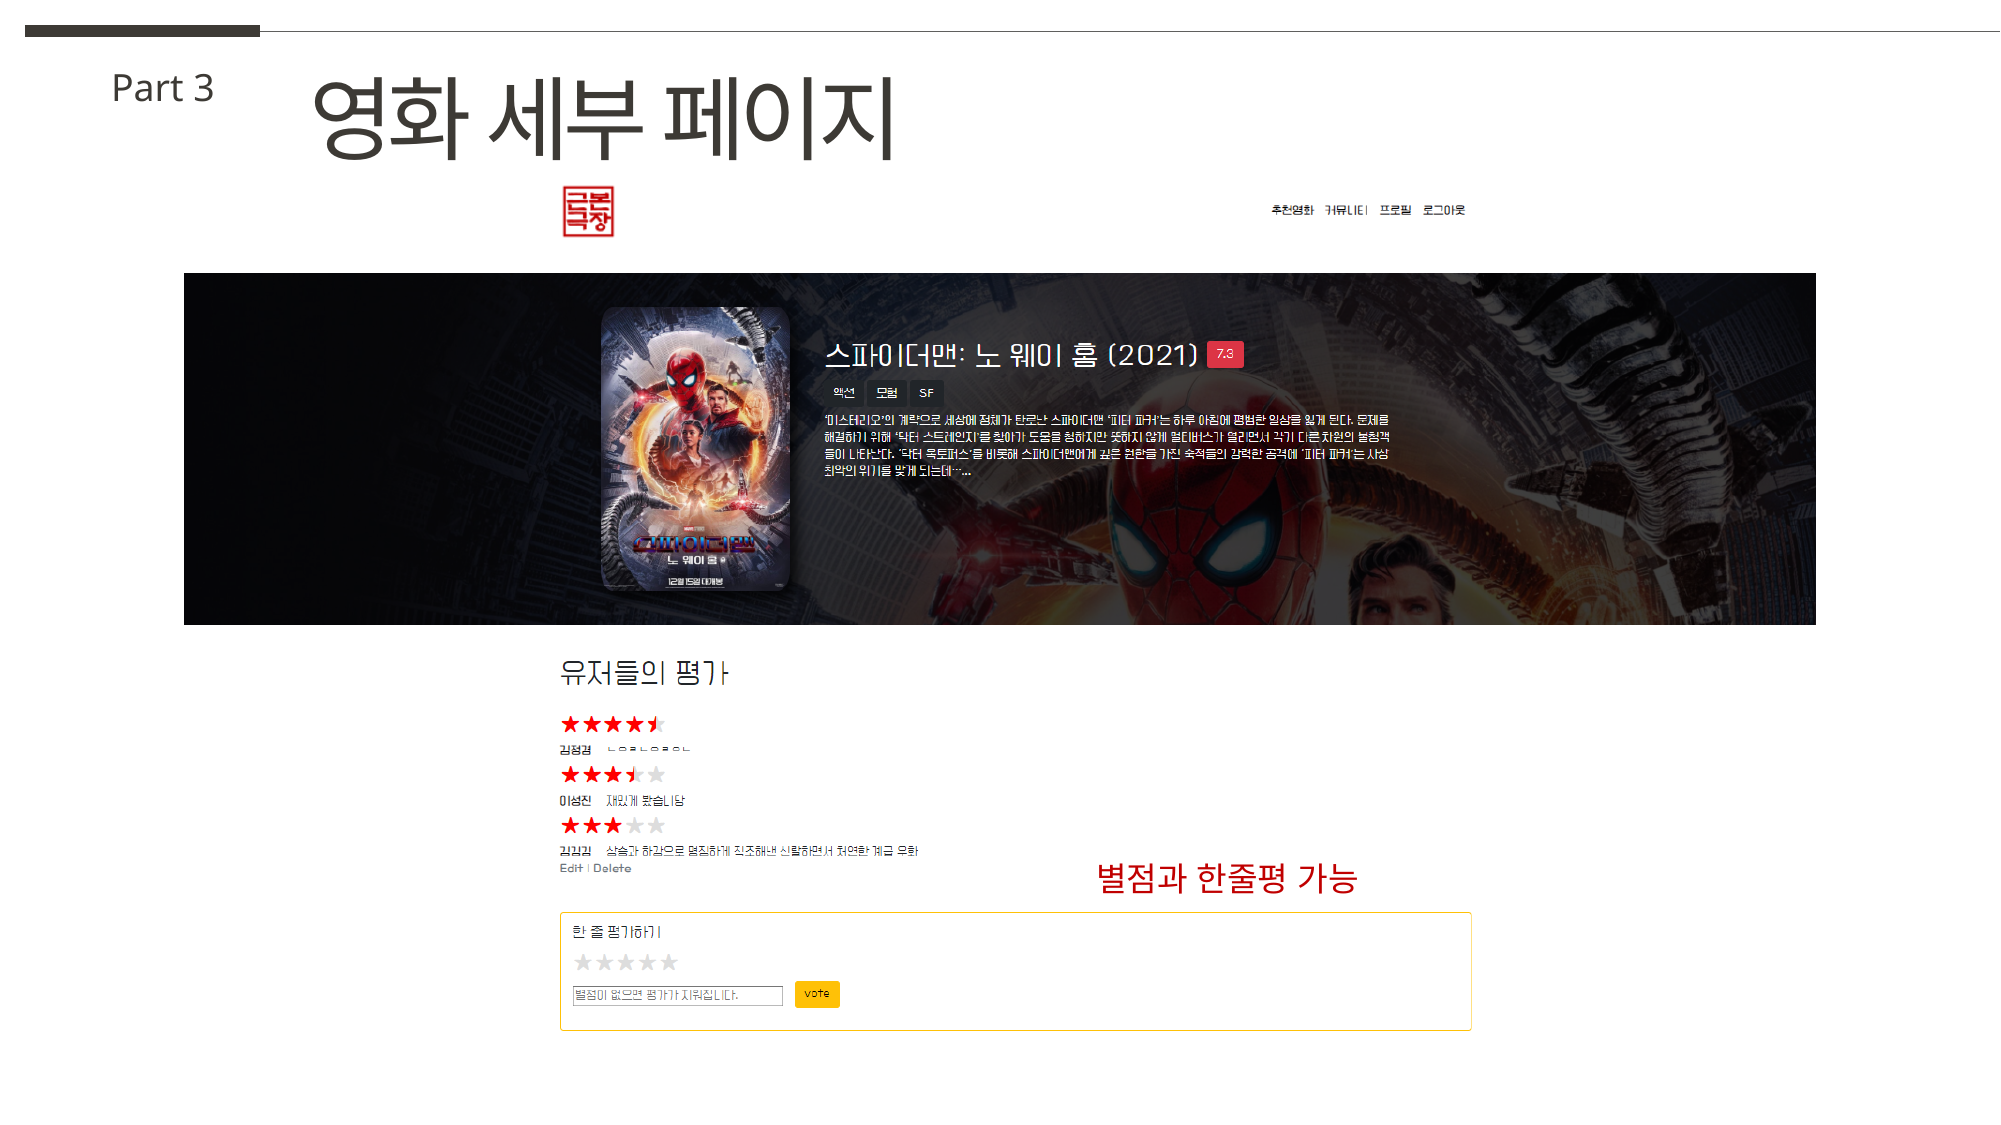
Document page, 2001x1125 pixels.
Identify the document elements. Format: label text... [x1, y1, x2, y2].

text_box 영화 세부 페이지 [294, 54, 918, 179]
picture [184, 180, 1816, 1051]
text_box Part 3 [96, 56, 230, 117]
